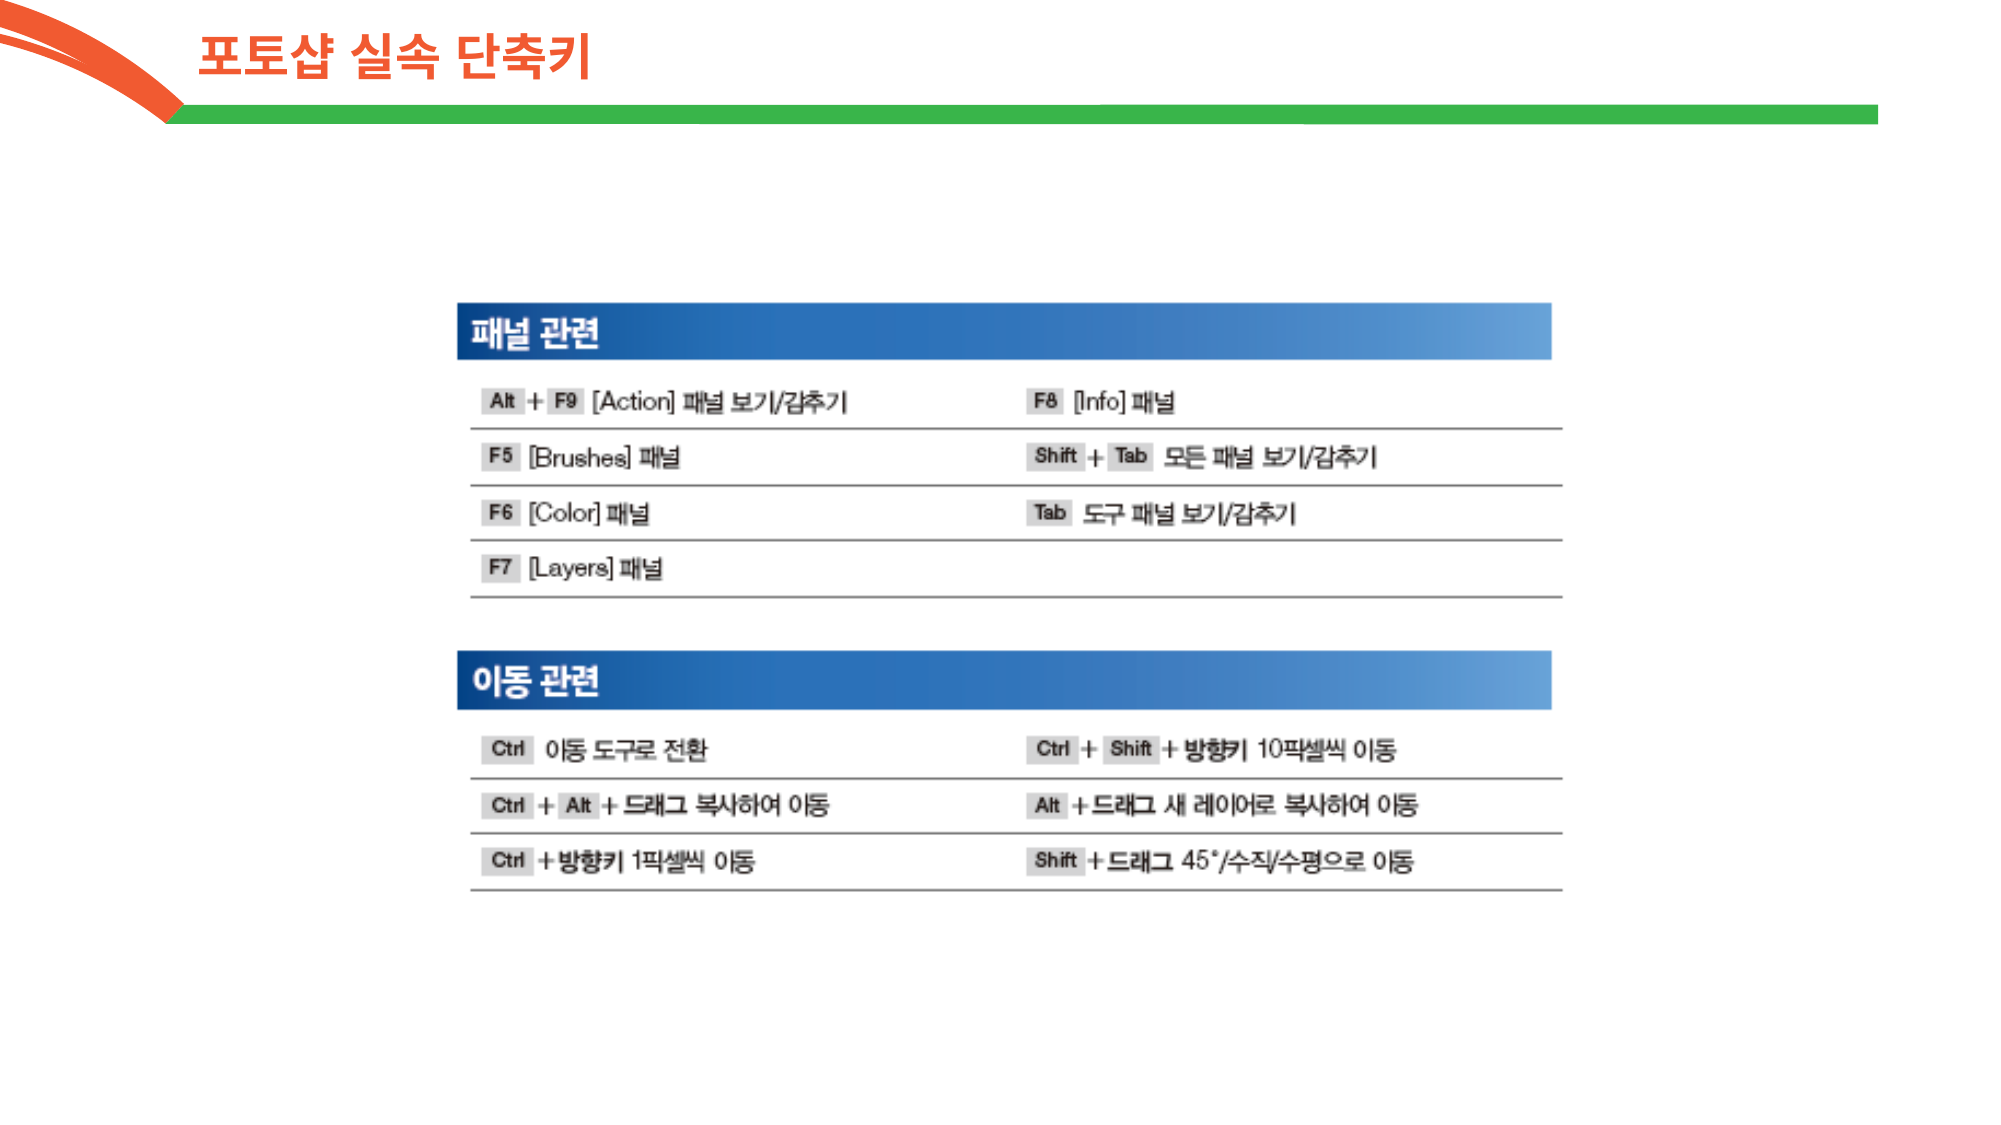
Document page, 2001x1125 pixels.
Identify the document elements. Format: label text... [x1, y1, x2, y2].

picture [447, 286, 1572, 905]
title 포토샵 실속 단축키 [183, 24, 1836, 95]
